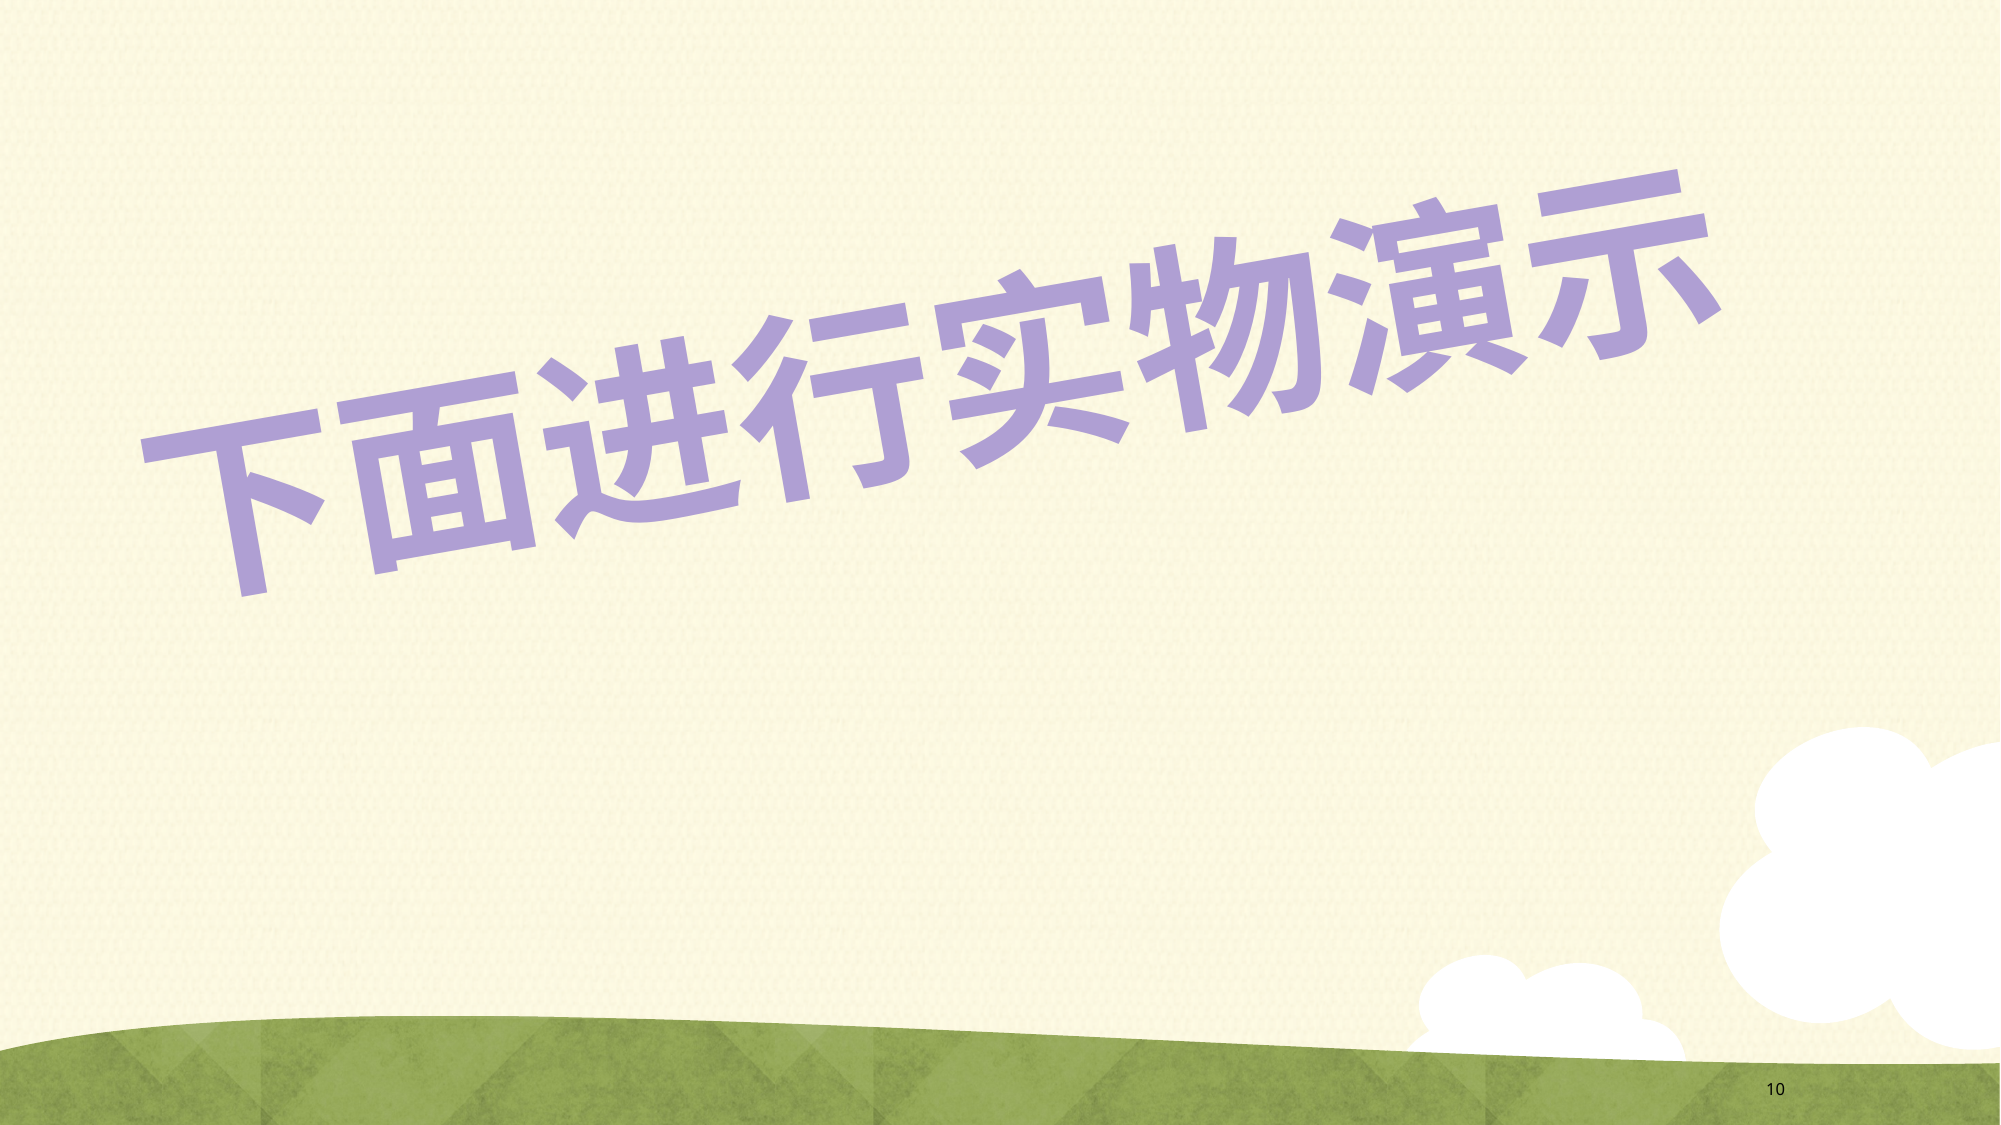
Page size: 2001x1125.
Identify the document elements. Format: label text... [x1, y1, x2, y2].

text_box 下面进行实物演示 [31, 99, 1833, 658]
picture [0, 0, 2001, 1125]
slide_number 10 [1674, 1067, 1800, 1113]
